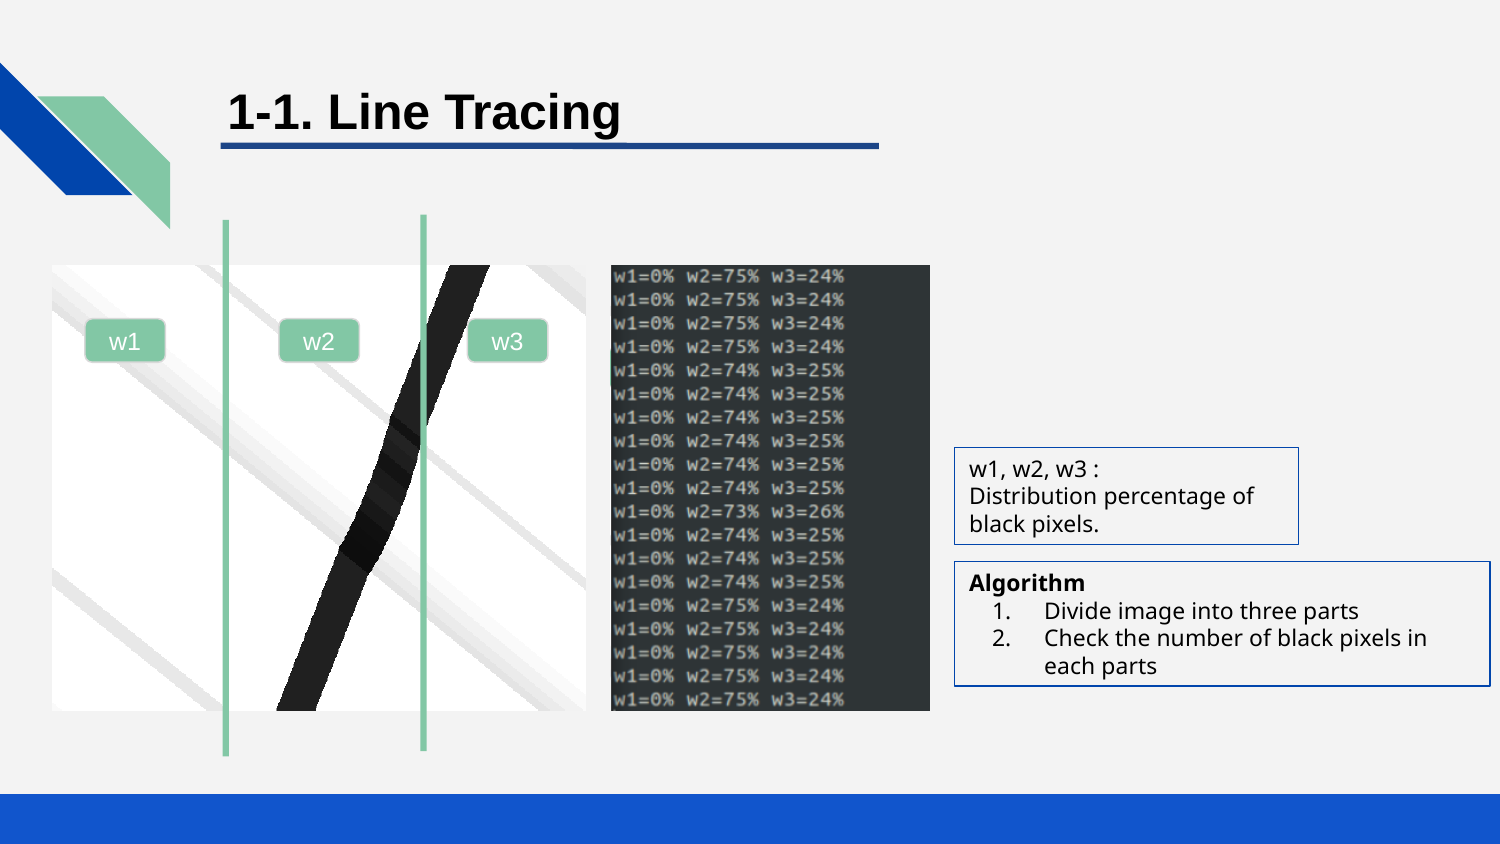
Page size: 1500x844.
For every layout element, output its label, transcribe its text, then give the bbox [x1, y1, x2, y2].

text_box w1, w2, w3 : Distribution percentage of black pixels. [954, 447, 1299, 545]
text_box 1-1. Line Tracing [212, 64, 1368, 215]
picture [52, 265, 587, 711]
picture [610, 265, 930, 711]
text_box Algorithm Divide image into three parts Check the number of black pixels in each parts [954, 561, 1491, 686]
